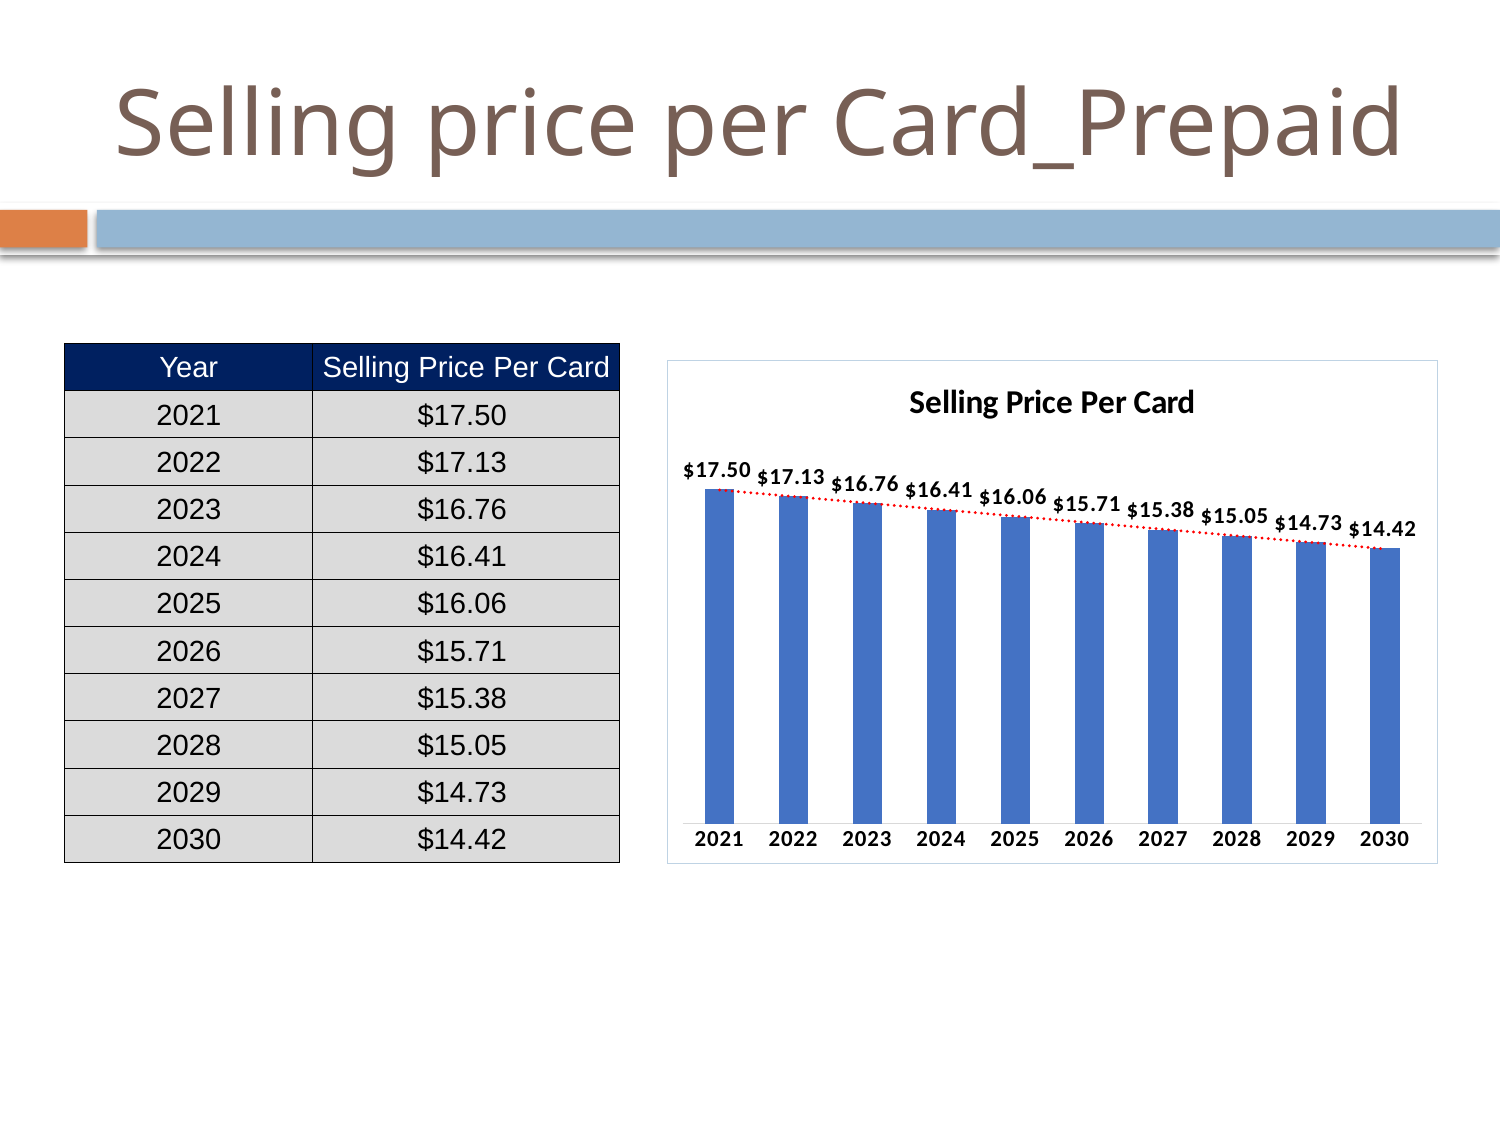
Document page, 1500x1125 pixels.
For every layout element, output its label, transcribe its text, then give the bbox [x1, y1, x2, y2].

table_cell $17.50 [313, 391, 619, 437]
table_cell 2028 [65, 721, 312, 768]
table_cell $16.41 [313, 533, 619, 579]
table_cell 2022 [65, 438, 312, 485]
table_cell $15.71 [313, 627, 619, 673]
table_cell 2026 [65, 627, 312, 673]
chart [666, 360, 1438, 864]
table_cell 2021 [65, 391, 312, 437]
table_cell 2030 [65, 816, 312, 862]
table_cell $14.42 [313, 816, 619, 862]
table_cell $15.38 [313, 674, 619, 720]
table_cell 2029 [65, 769, 312, 815]
table_header Year [65, 344, 312, 390]
table_cell 2024 [65, 533, 312, 579]
table_cell $14.73 [313, 769, 619, 815]
table_cell 2023 [65, 486, 312, 532]
table_cell $16.06 [313, 580, 619, 626]
table_cell $17.13 [313, 438, 619, 485]
table_header Selling Price Per Card [313, 344, 619, 390]
table_cell 2025 [65, 580, 312, 626]
table_cell $16.76 [313, 486, 619, 532]
title Selling price per Card_Prepaid [99, 37, 1438, 200]
table_cell $15.05 [313, 721, 619, 768]
table_cell 2027 [65, 674, 312, 720]
